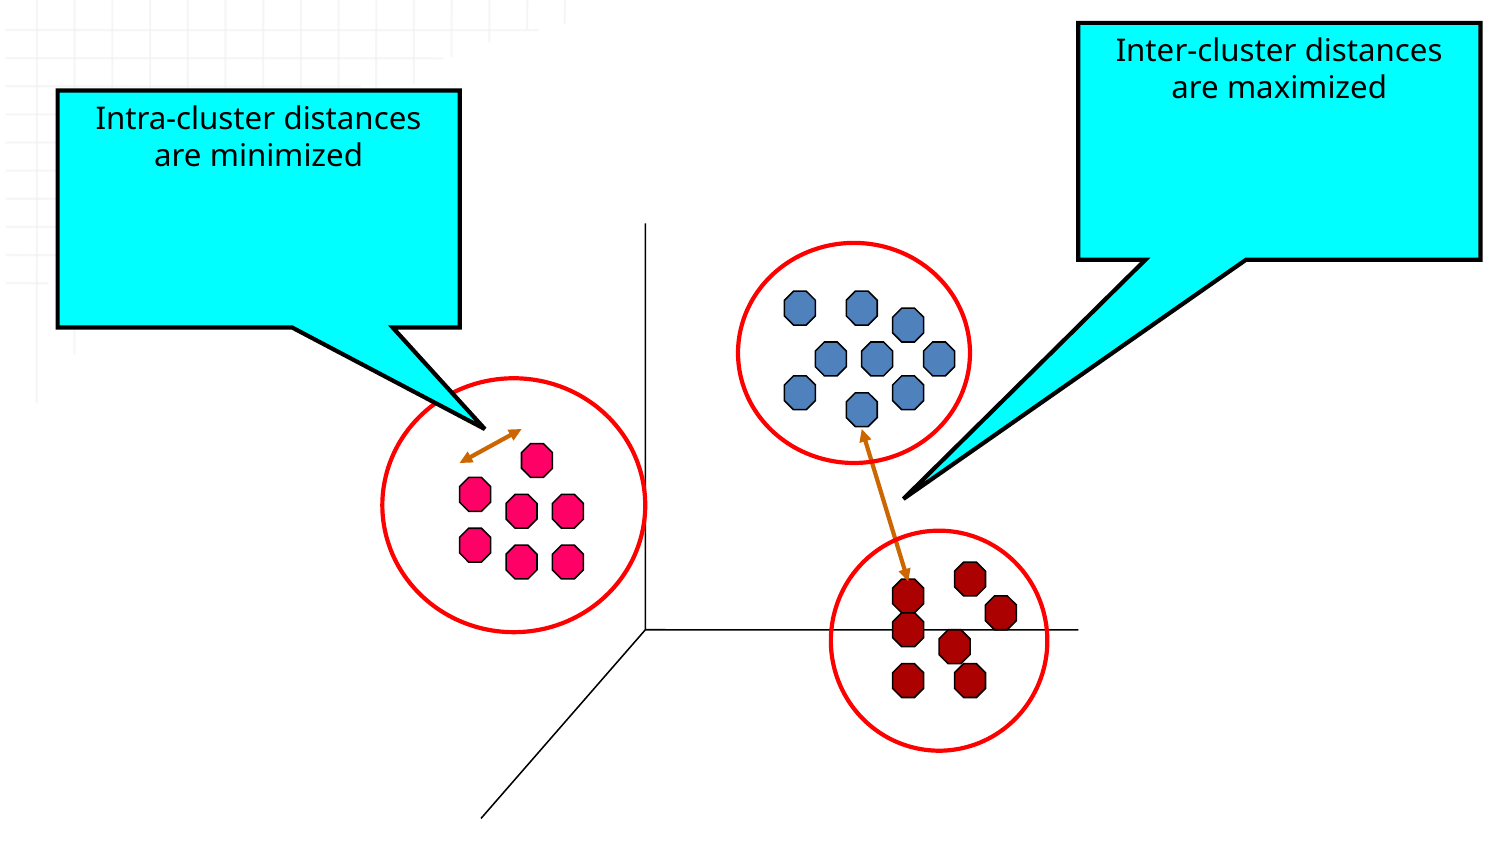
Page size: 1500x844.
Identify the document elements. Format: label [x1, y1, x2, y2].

text_box [57, 22, 1481, 819]
